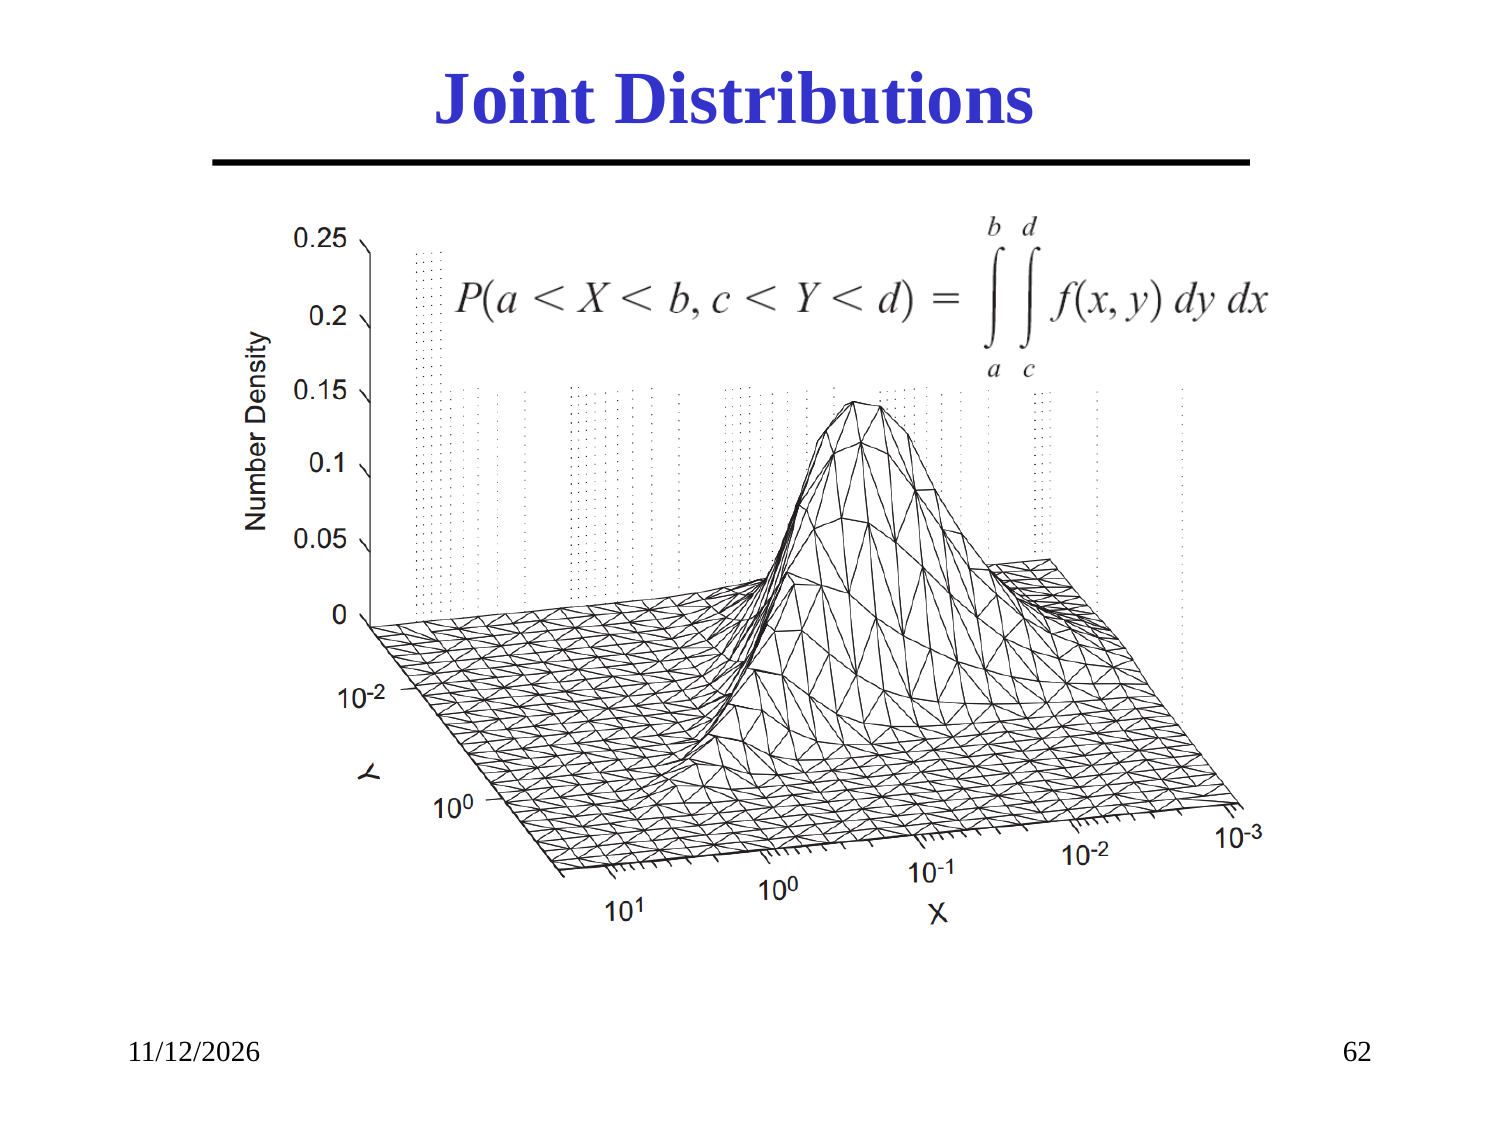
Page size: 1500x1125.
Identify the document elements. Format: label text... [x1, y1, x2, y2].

slide_number 62 [1074, 1024, 1388, 1101]
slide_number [112, 1024, 426, 1101]
picture [187, 212, 1313, 945]
text_box Joint Distributions [249, 0, 1500, 188]
